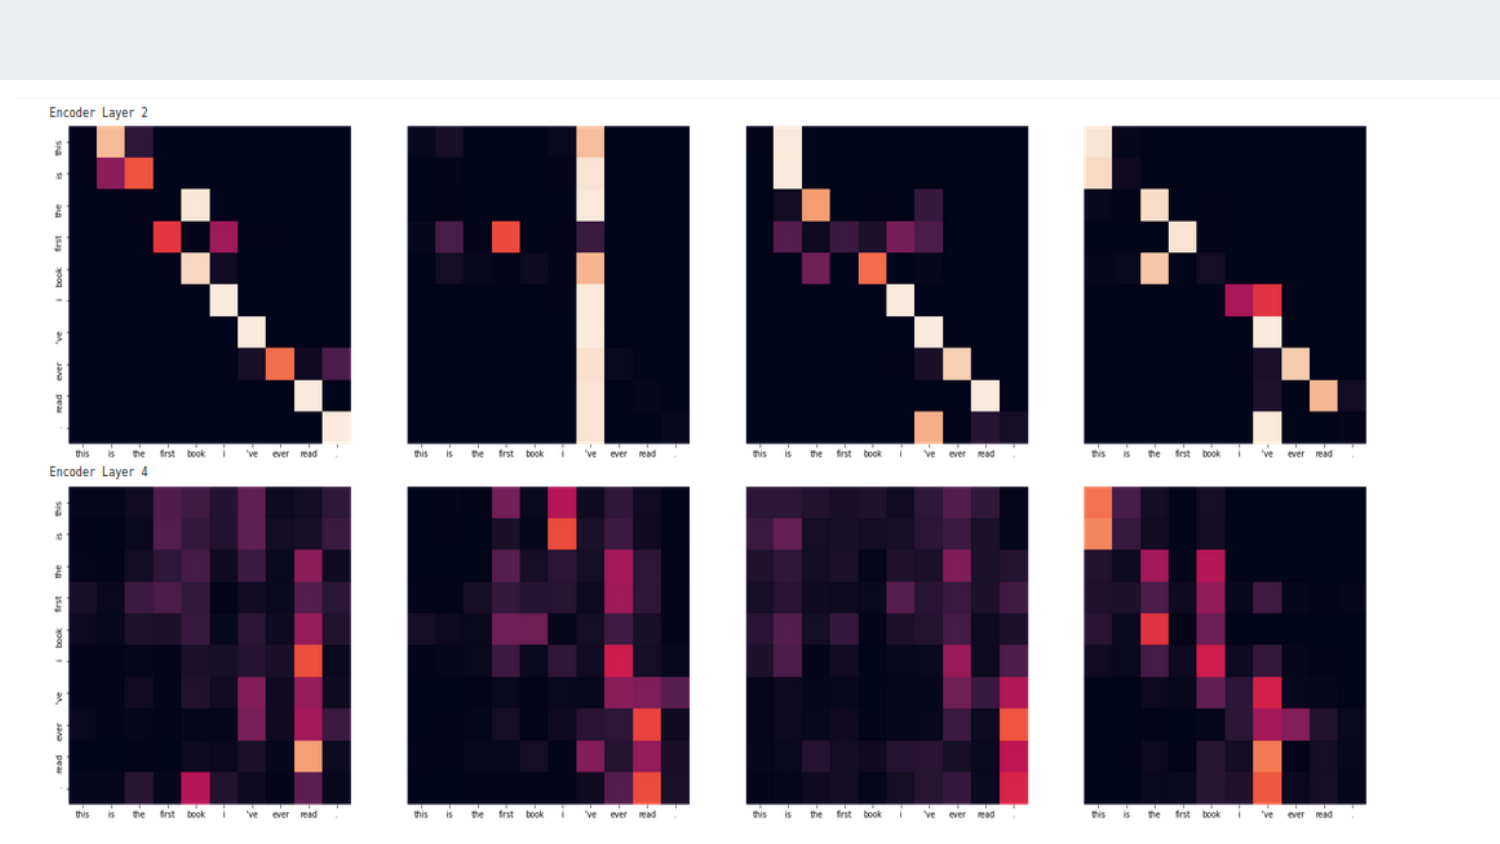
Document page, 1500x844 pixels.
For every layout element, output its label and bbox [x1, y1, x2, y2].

picture [9, 97, 1500, 827]
